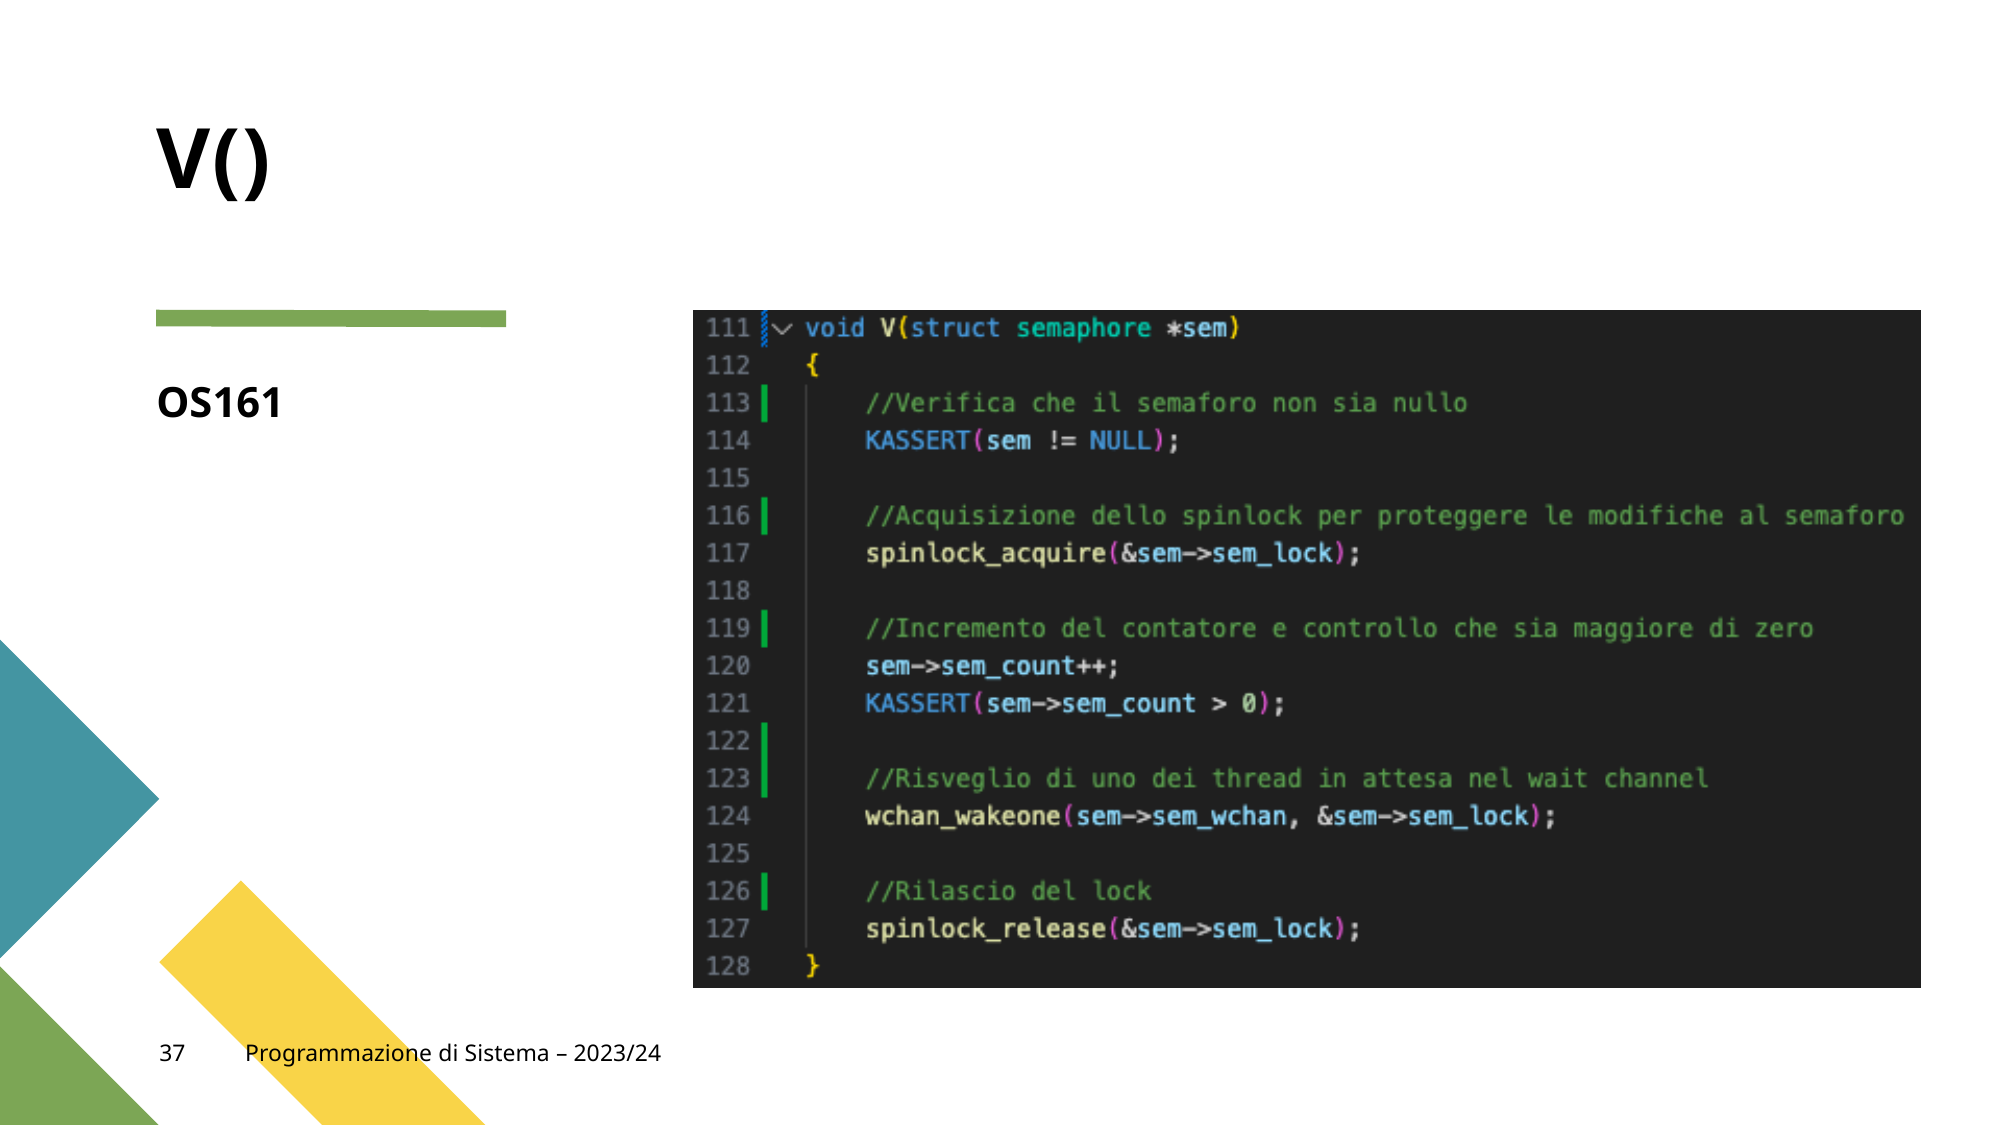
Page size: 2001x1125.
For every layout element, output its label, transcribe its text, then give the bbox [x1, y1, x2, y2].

title V() [156, 106, 967, 207]
picture [693, 310, 1921, 988]
list OS161 [156, 375, 693, 835]
footer Programmazione di Sistema – 2023/24 [246, 1038, 664, 1080]
slide_number 37 [159, 1038, 246, 1080]
